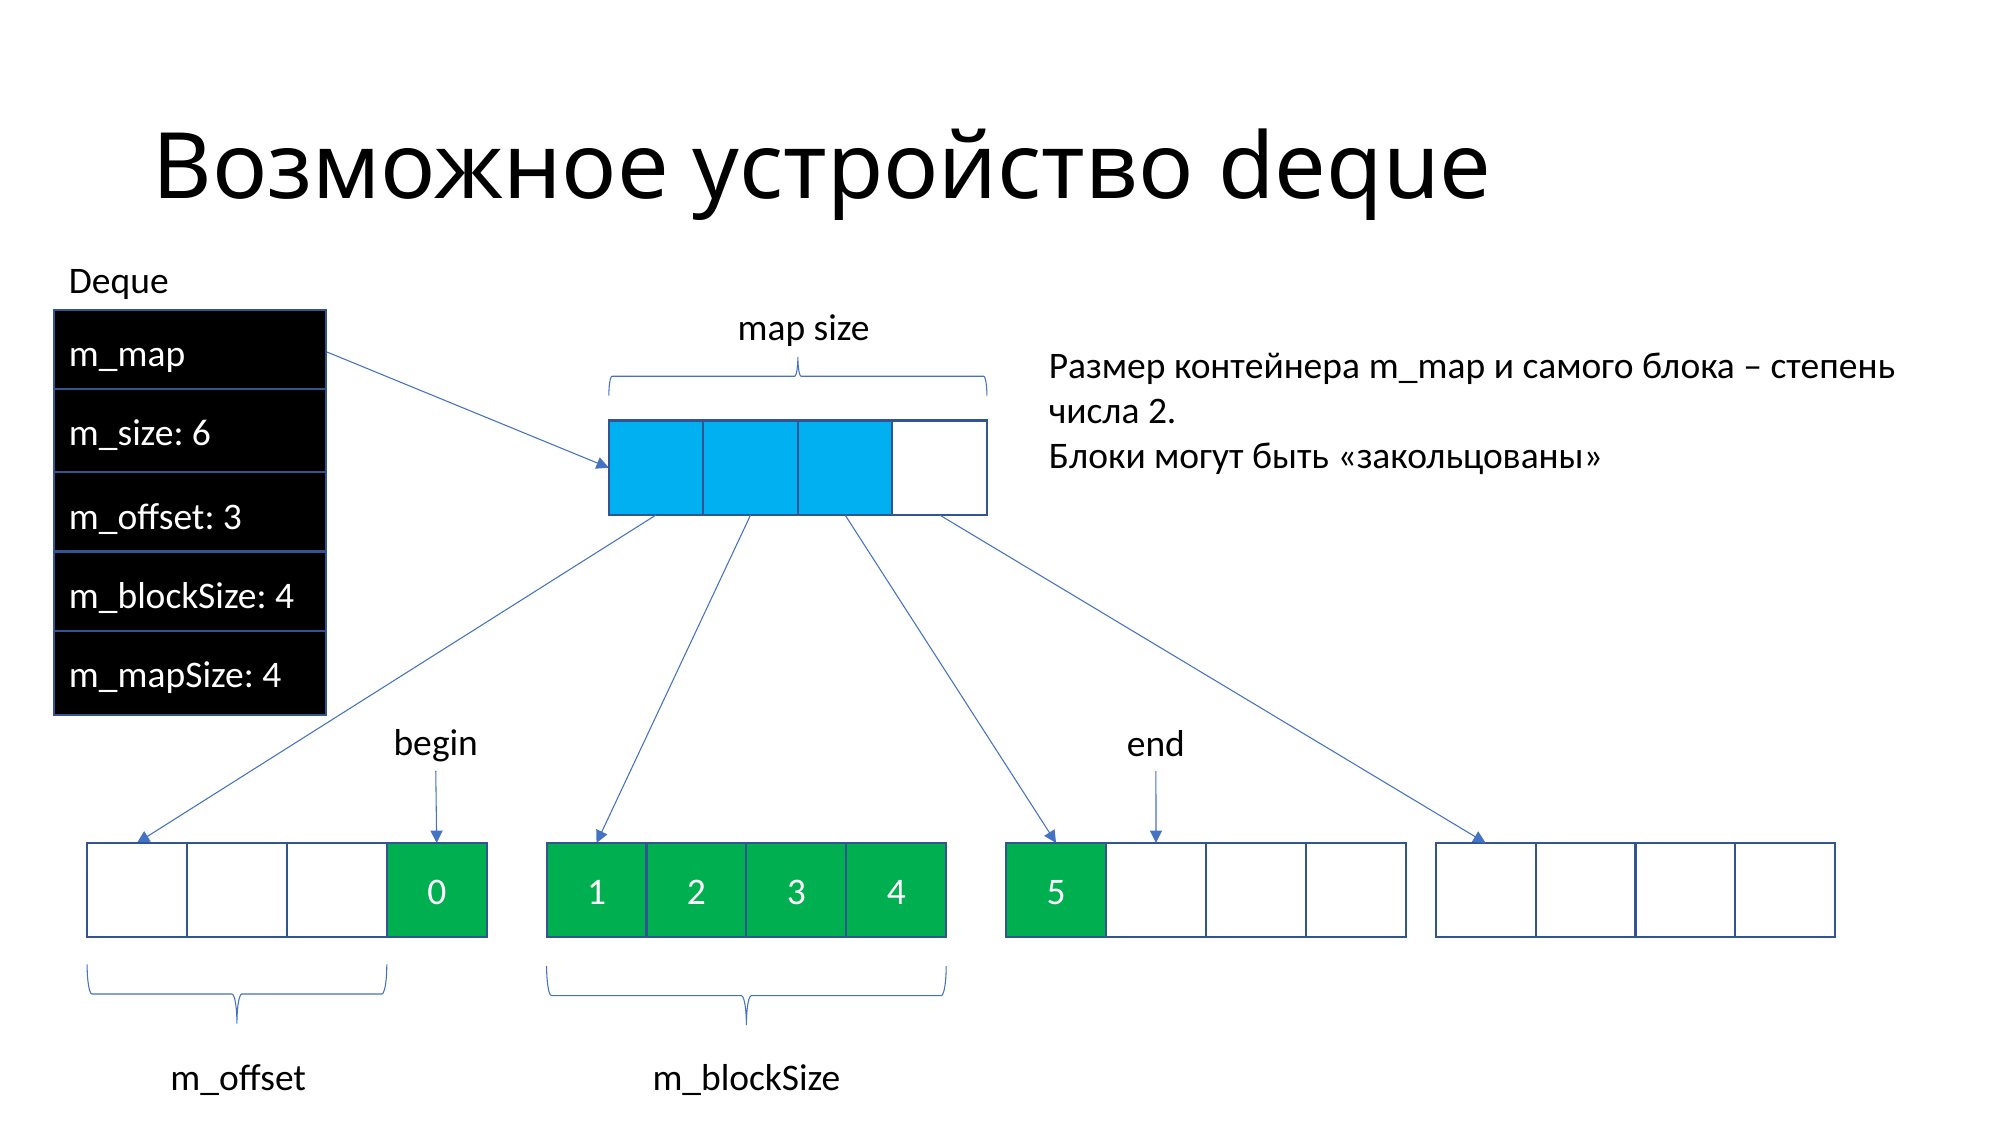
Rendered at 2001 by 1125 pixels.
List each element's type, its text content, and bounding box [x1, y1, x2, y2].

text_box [136, 514, 596, 842]
text_box [609, 356, 988, 396]
text_box [86, 964, 388, 1024]
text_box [939, 514, 1486, 843]
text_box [326, 351, 609, 468]
text_box [608, 419, 702, 514]
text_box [54, 309, 326, 715]
text_box map size [715, 295, 893, 356]
title Возможное устройство deque [137, 59, 1863, 278]
text_box Размер контейнера m_map и самого блока – степень числа 2. Блоки могут быть «закольцованы» [1034, 333, 2000, 483]
text_box Deque [54, 248, 301, 309]
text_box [845, 514, 939, 842]
text_box [702, 419, 797, 516]
text_box m_blockSize [596, 1045, 897, 1106]
text_box [546, 966, 947, 1026]
text_box [797, 419, 891, 516]
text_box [87, 842, 1836, 937]
text_box m_offset [149, 1045, 327, 1106]
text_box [596, 514, 751, 842]
text_box [891, 419, 988, 514]
